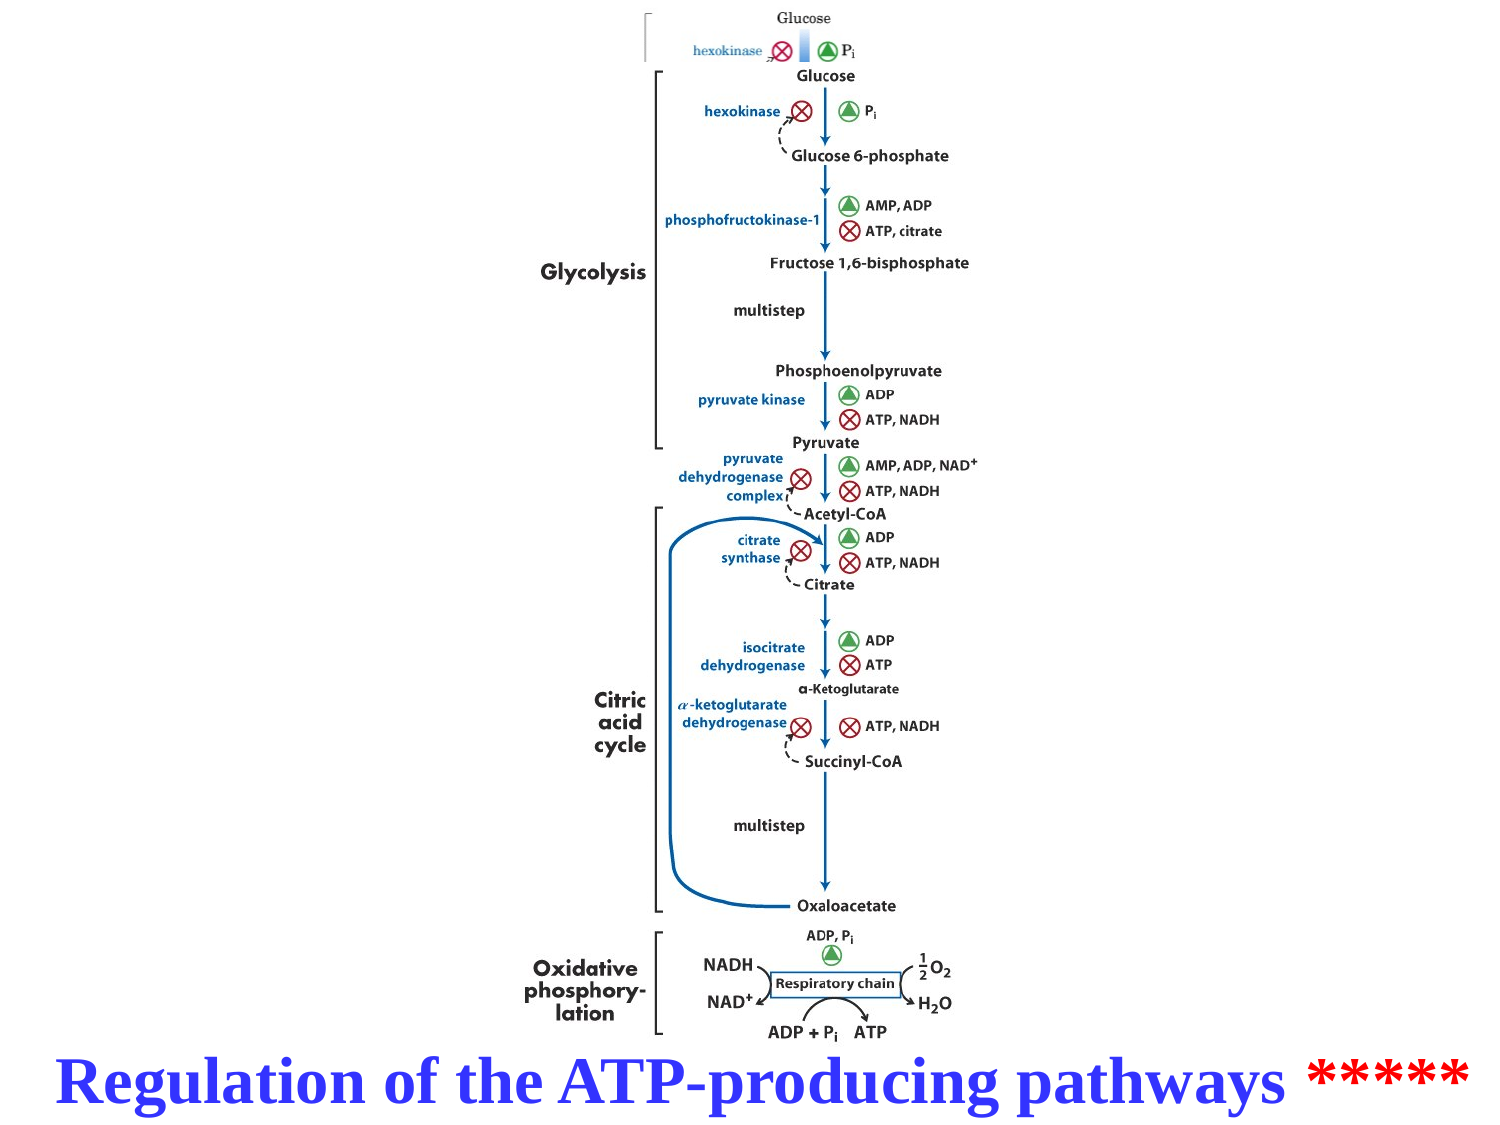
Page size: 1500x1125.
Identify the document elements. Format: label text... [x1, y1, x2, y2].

text_box Regulation of the ATP-producing pathways ***** [40, 1029, 1488, 1125]
picture [512, 0, 981, 1048]
